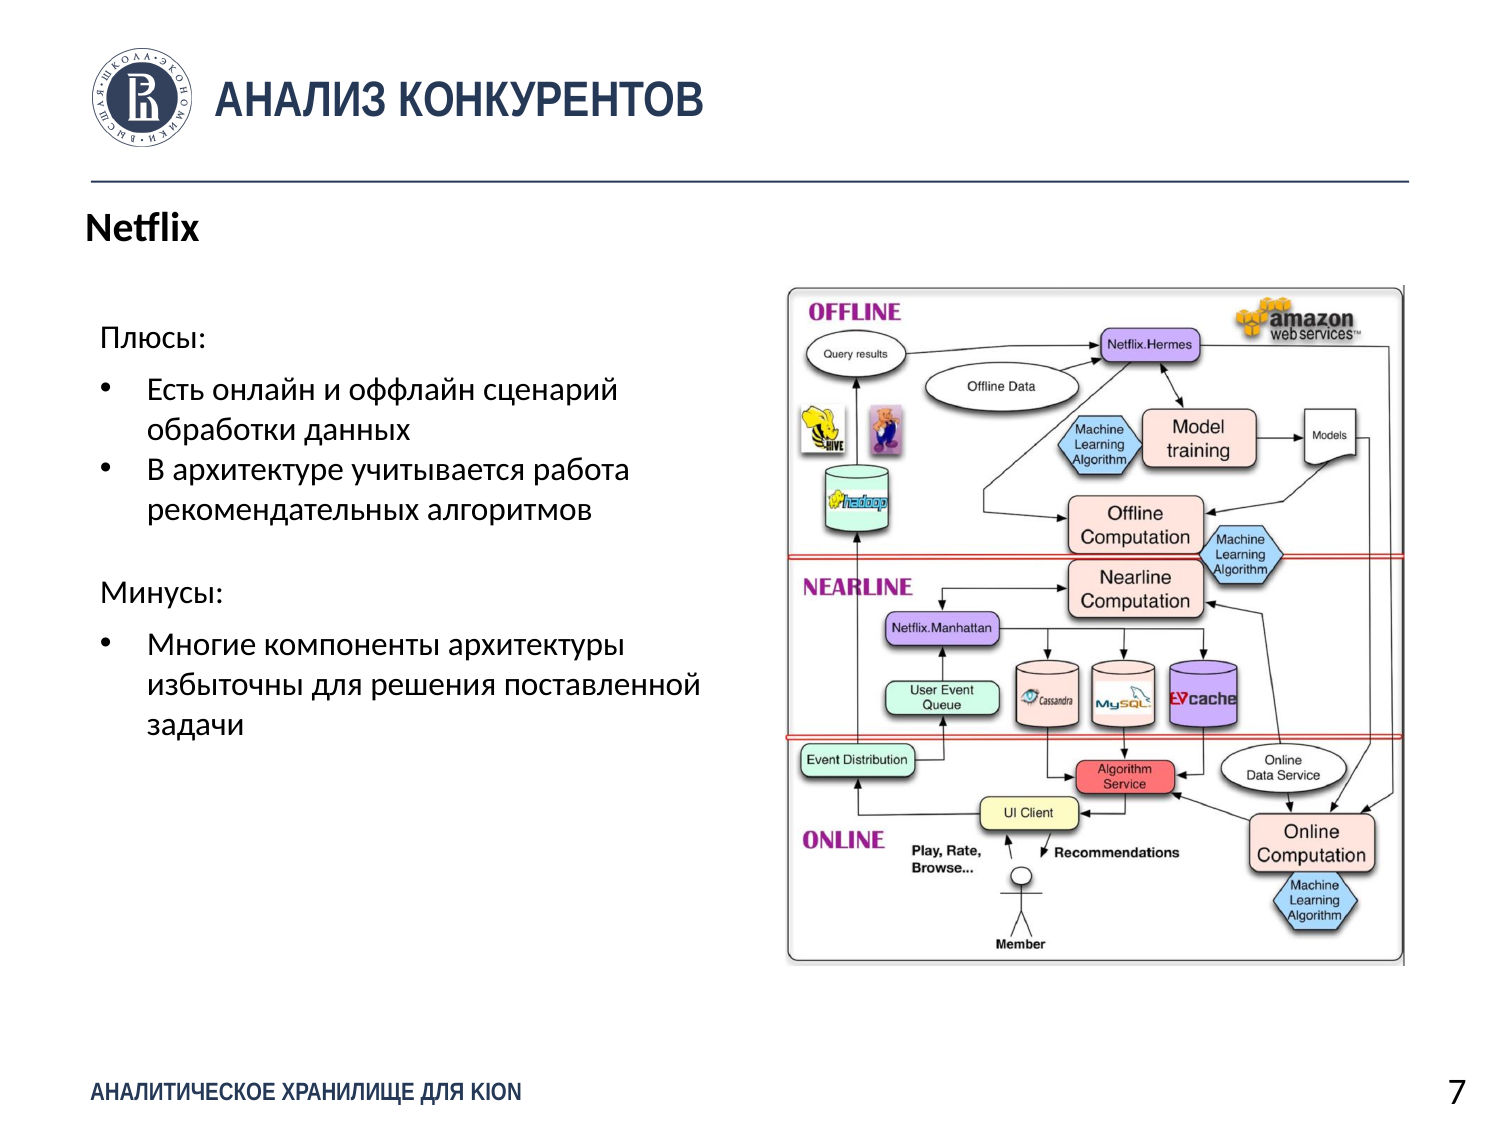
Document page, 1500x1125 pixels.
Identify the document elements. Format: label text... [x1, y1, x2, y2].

text_box Netflix [85, 200, 727, 251]
slide_number 7 [1447, 1067, 1476, 1113]
picture [92, 47, 192, 147]
text_box Анализ конкурентов [212, 67, 1476, 127]
text_box Аналитическое хранилище для KION [87, 1074, 1111, 1105]
text_box Минусы: Многие компоненты архитектуры избыточны для решения поставленной задачи [85, 562, 723, 750]
text_box Плюсы: Есть онлайн и оффлайн сценарий обработки данных В архитектуре учитывается работа рекомендательных алгоритмов [85, 307, 723, 535]
picture [771, 274, 1413, 976]
